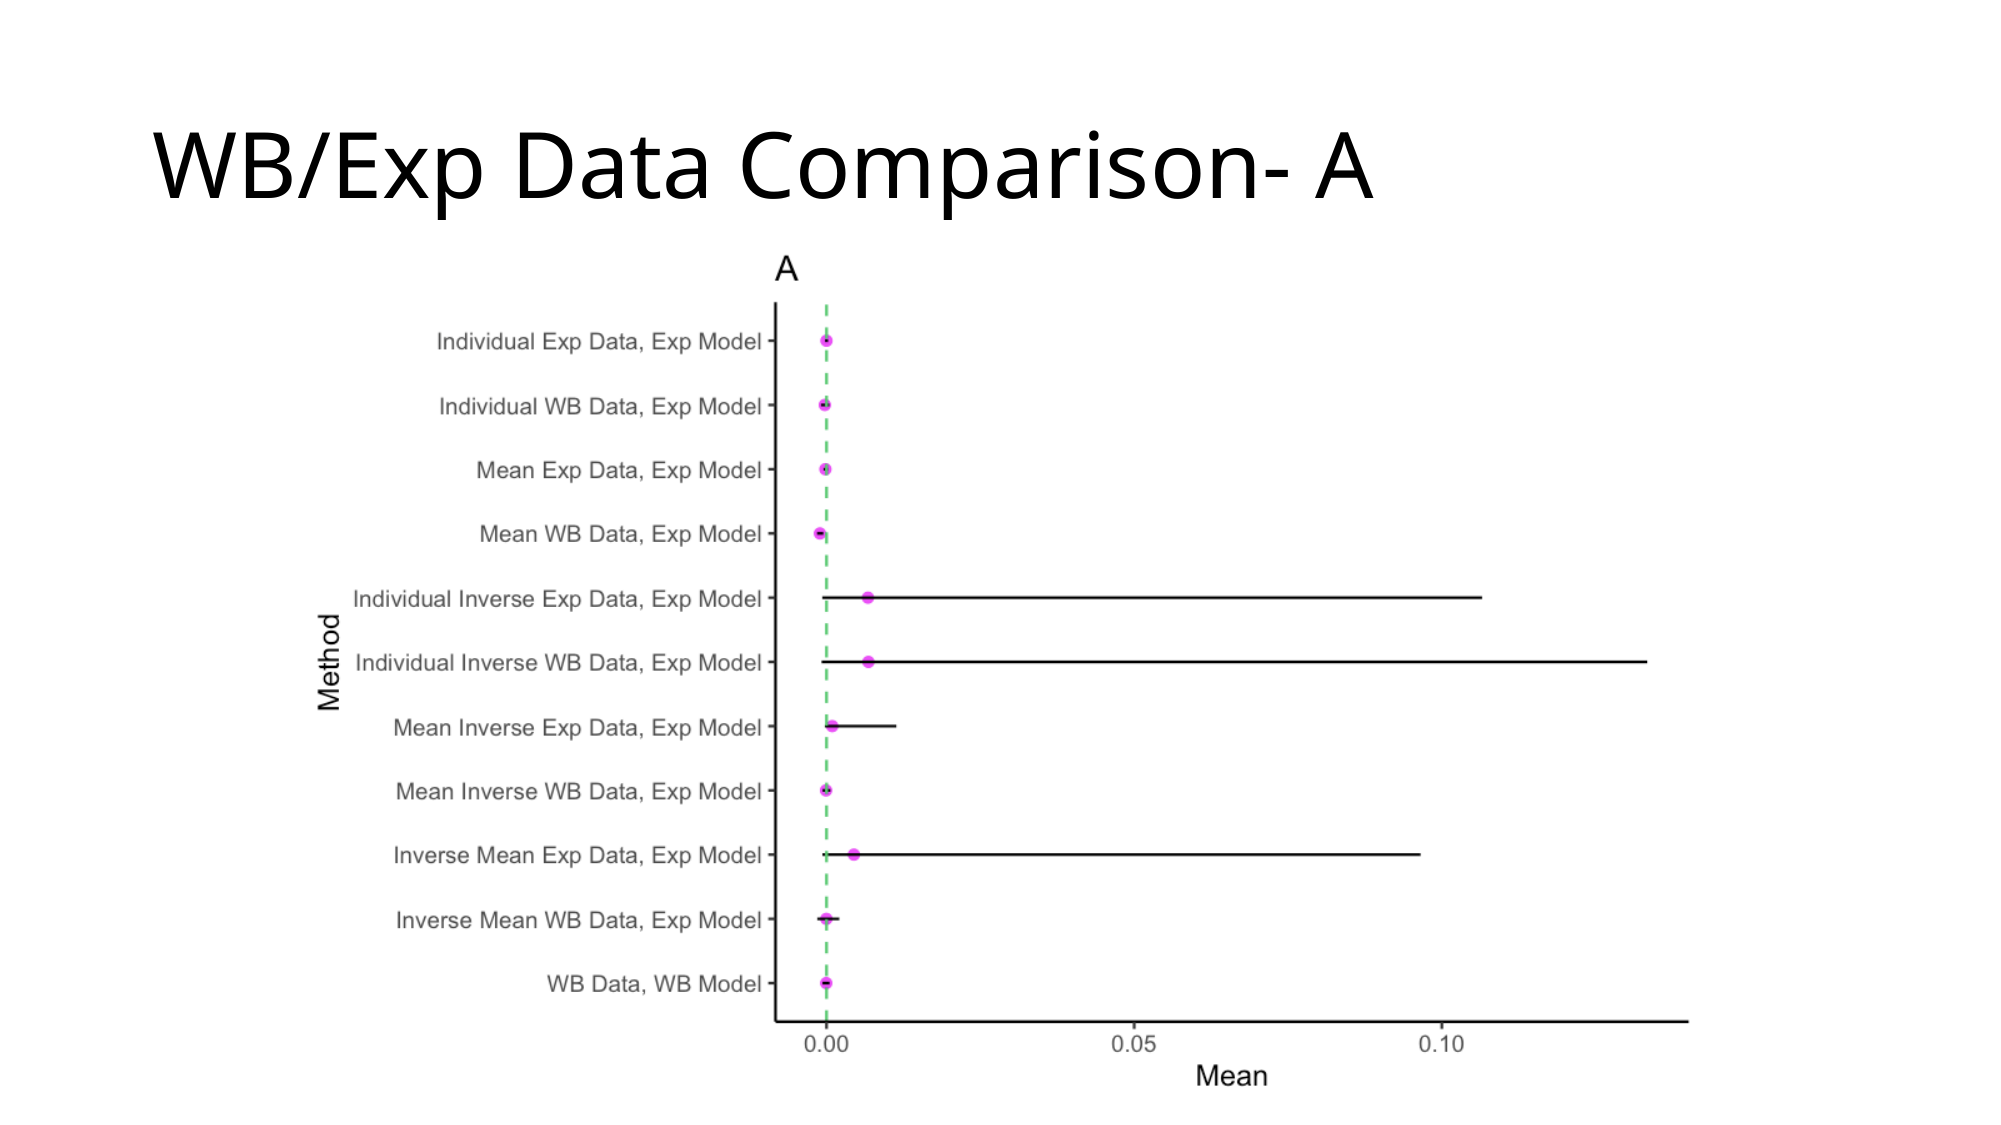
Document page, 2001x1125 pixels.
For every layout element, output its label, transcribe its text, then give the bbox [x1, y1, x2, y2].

title WB/Exp Data Comparison- A [137, 59, 1863, 278]
picture [304, 242, 1696, 1097]
